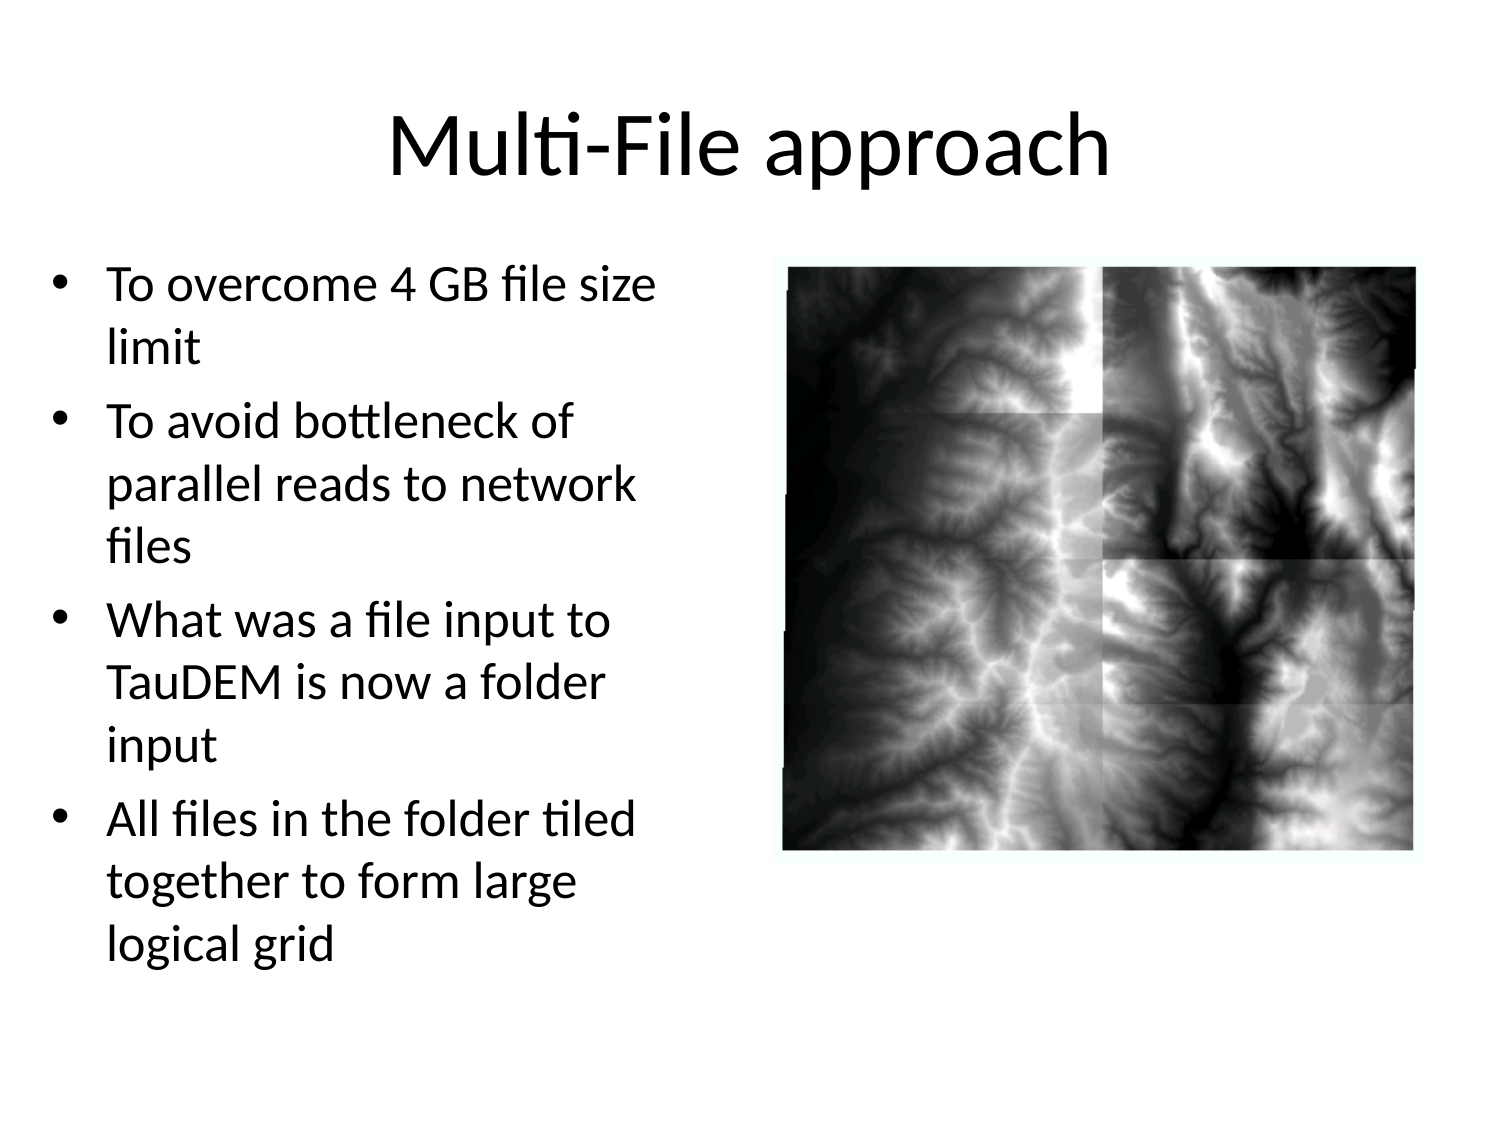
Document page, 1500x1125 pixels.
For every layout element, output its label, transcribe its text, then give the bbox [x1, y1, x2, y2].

list To overcome 4 GB file size limit To avoid bottleneck of parallel reads to network files What was a file input to TauDEM is now a folder input All files in the folder tiled together to form large logical grid [36, 242, 737, 985]
picture [773, 256, 1423, 864]
title Multi-File approach [75, 45, 1425, 233]
